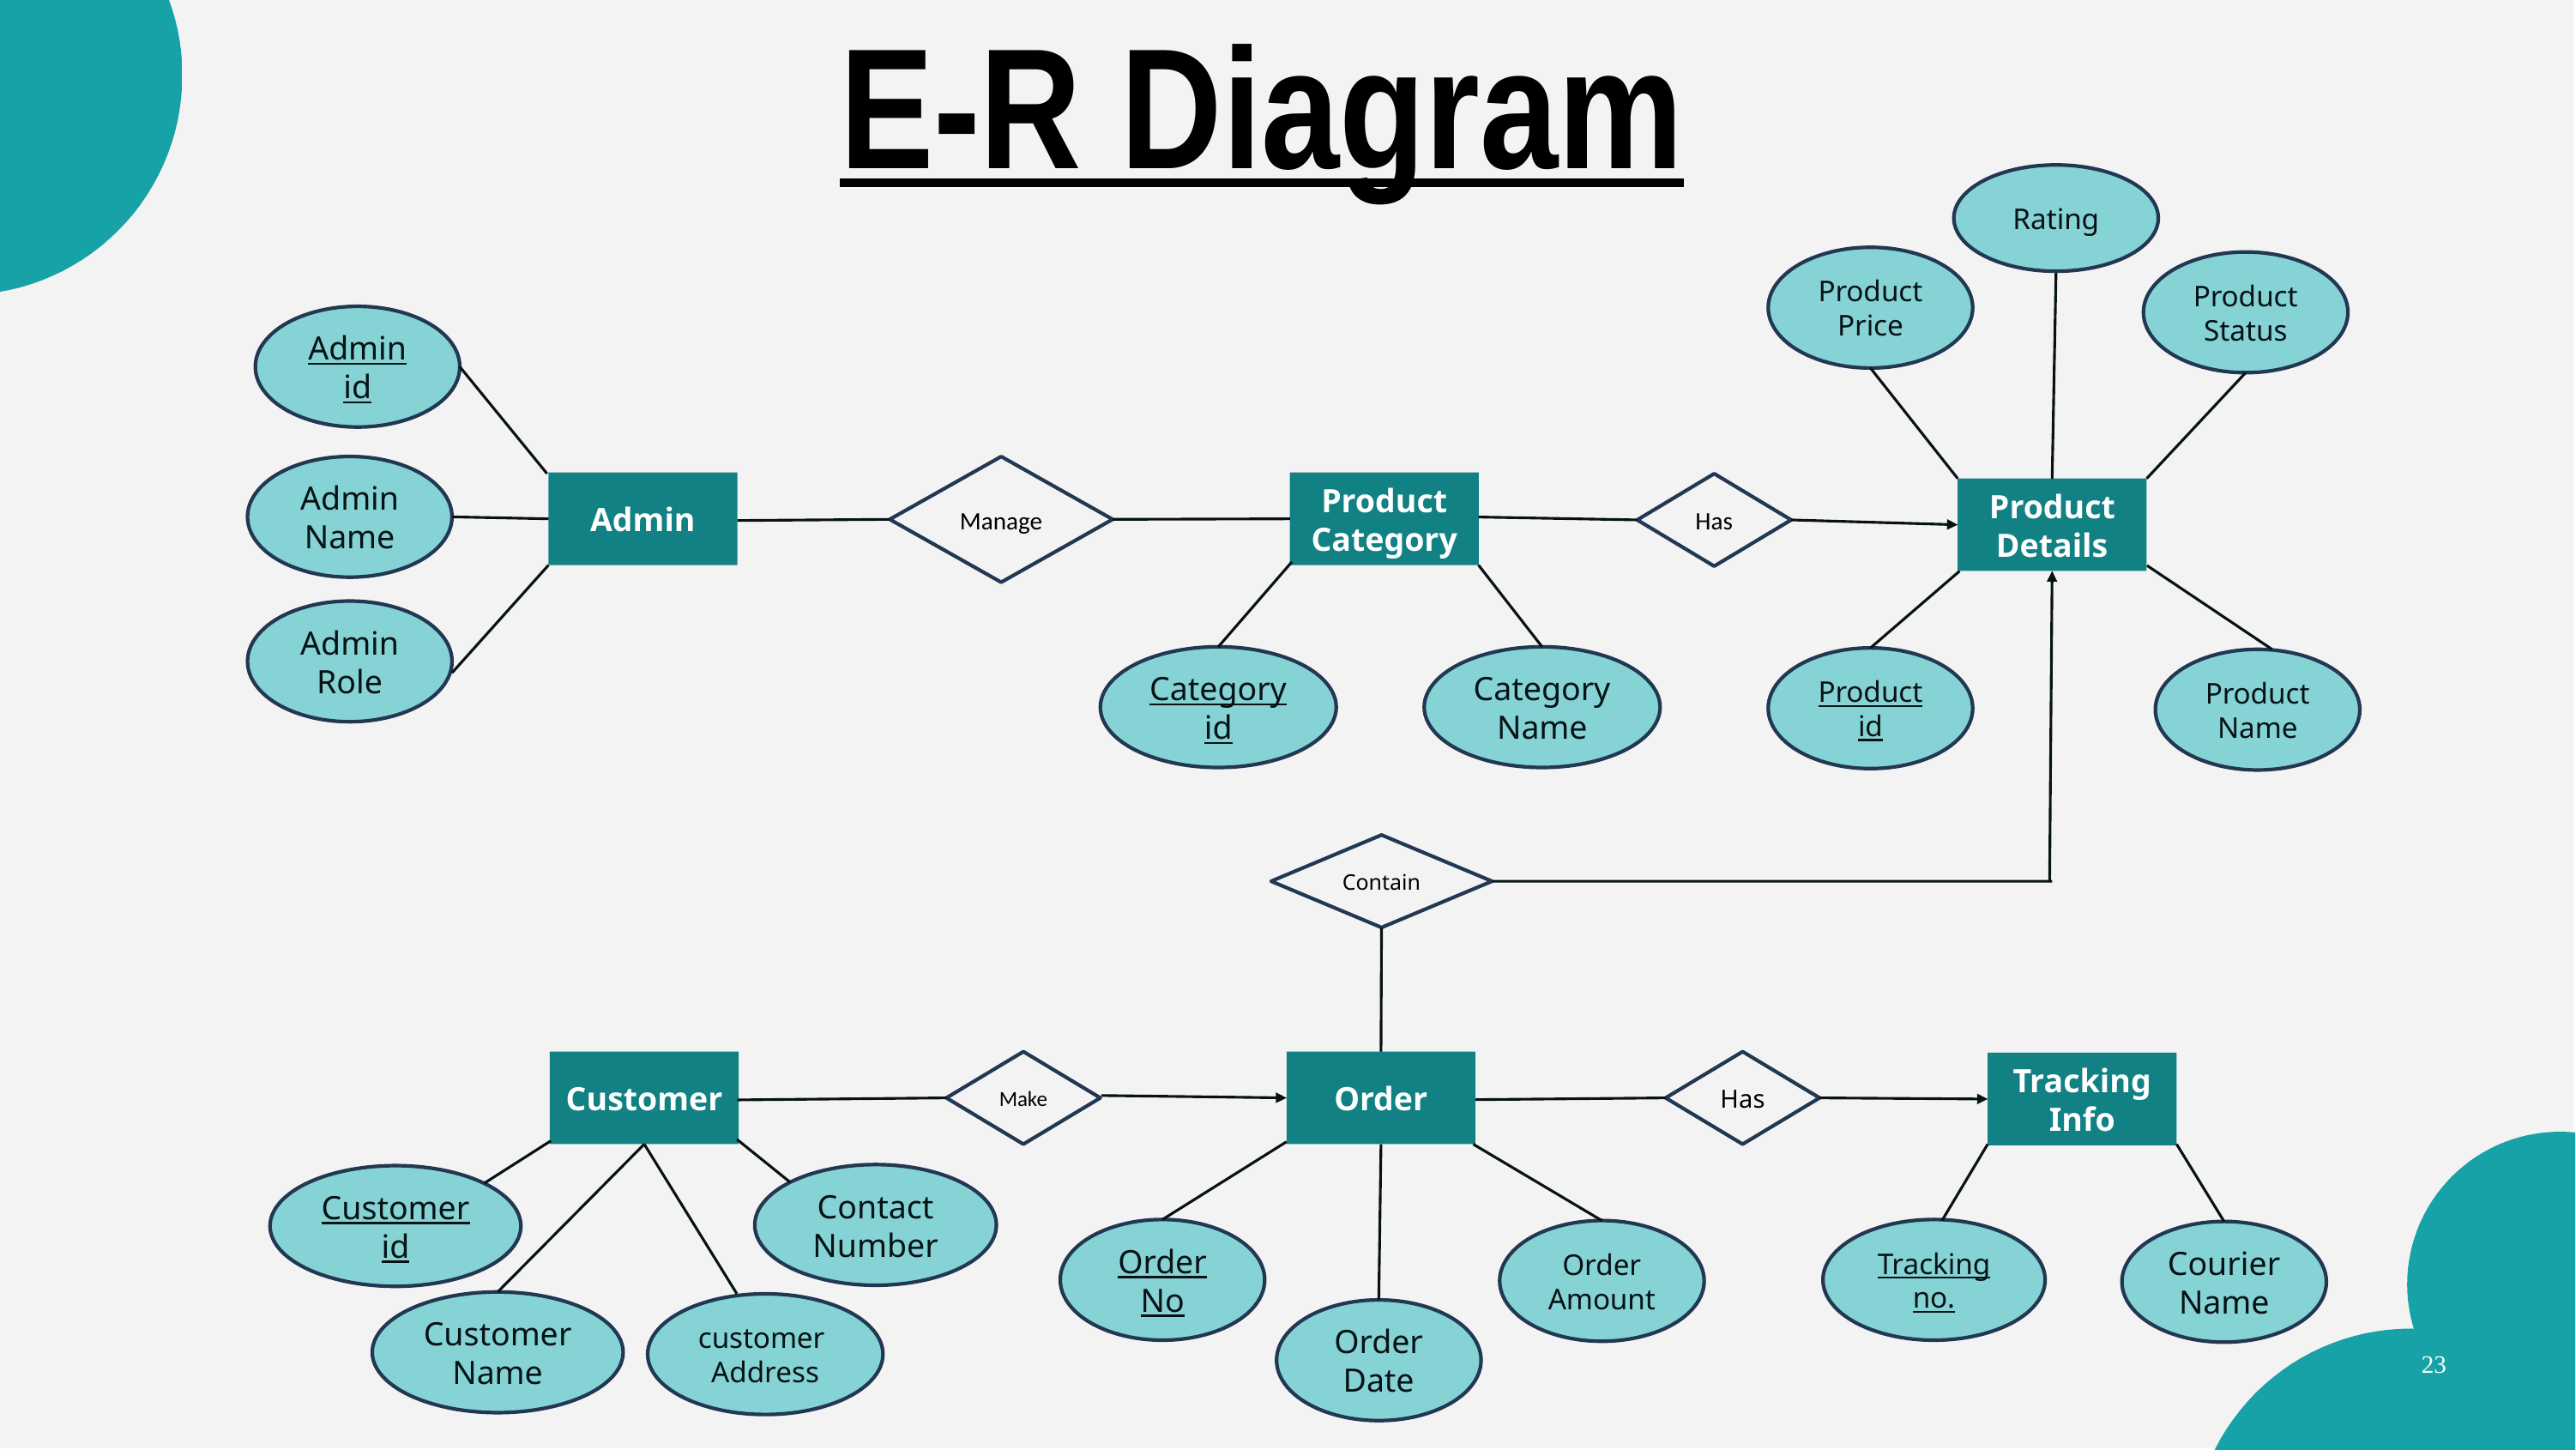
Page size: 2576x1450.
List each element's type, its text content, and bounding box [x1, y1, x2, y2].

slide_number 23 [2365, 1348, 2446, 1387]
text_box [247, 246, 2361, 1421]
text_box E-R Diagram [617, 0, 1905, 203]
text_box [0, 0, 182, 293]
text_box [2052, 270, 2057, 479]
text_box Rating [1952, 163, 2161, 245]
text_box [2214, 1132, 2576, 1450]
